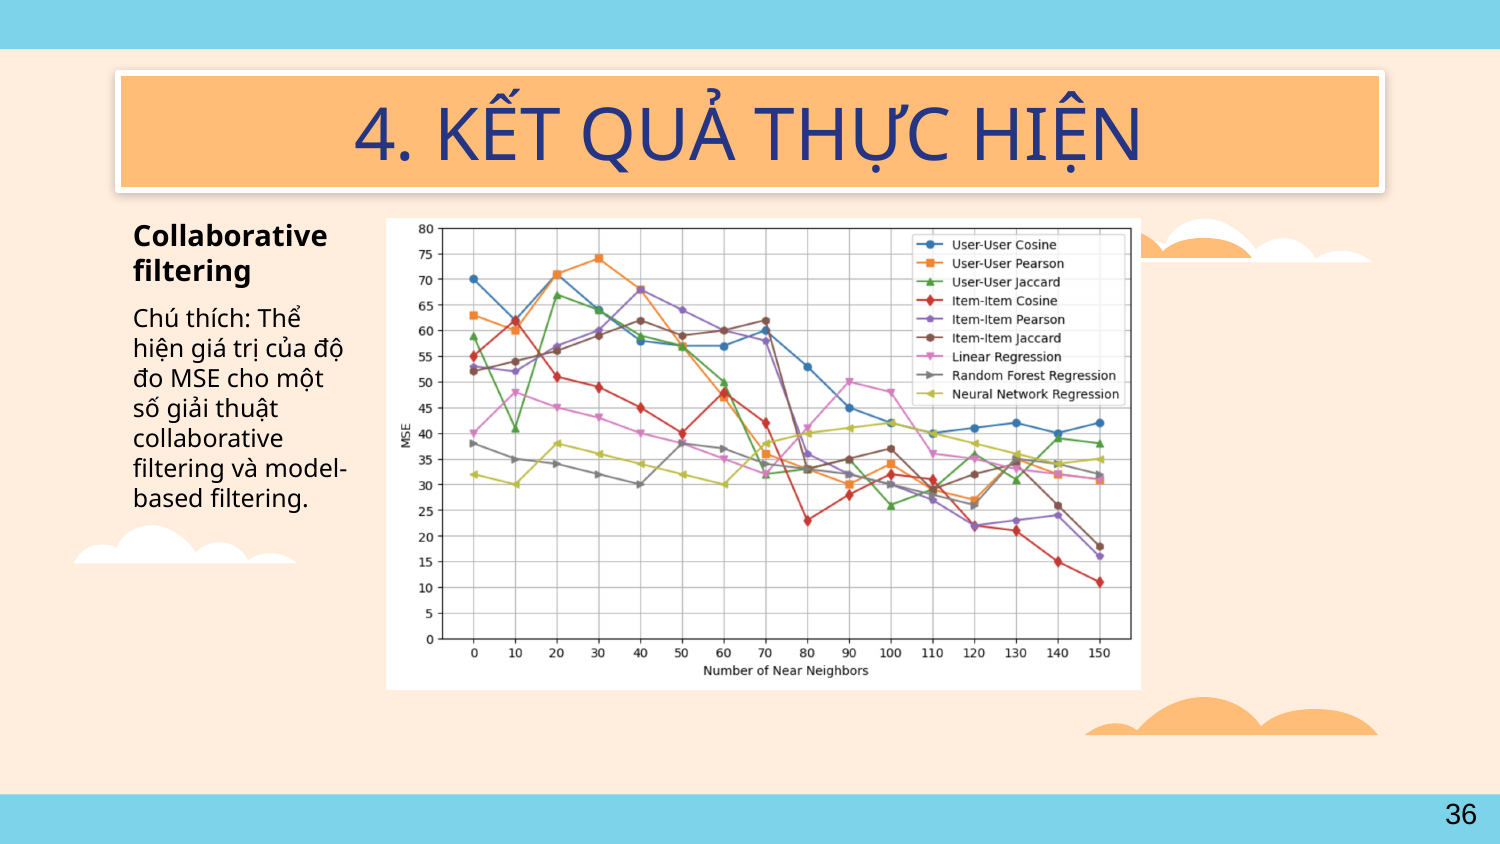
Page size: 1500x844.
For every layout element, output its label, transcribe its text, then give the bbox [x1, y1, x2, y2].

text_box [73, 525, 298, 564]
picture [386, 218, 1141, 690]
text_box Chú thích: Thể hiện giá trị của độ đo MSE cho một số giải thuật collaborative filtering và model-based filtering. [118, 295, 372, 520]
text_box 36 [1430, 787, 1494, 838]
title 4. KẾT QUẢ THỰC HIỆN [115, 70, 1385, 193]
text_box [1142, 218, 1373, 263]
text_box Collaborative filtering [118, 209, 407, 295]
text_box [1084, 697, 1378, 736]
